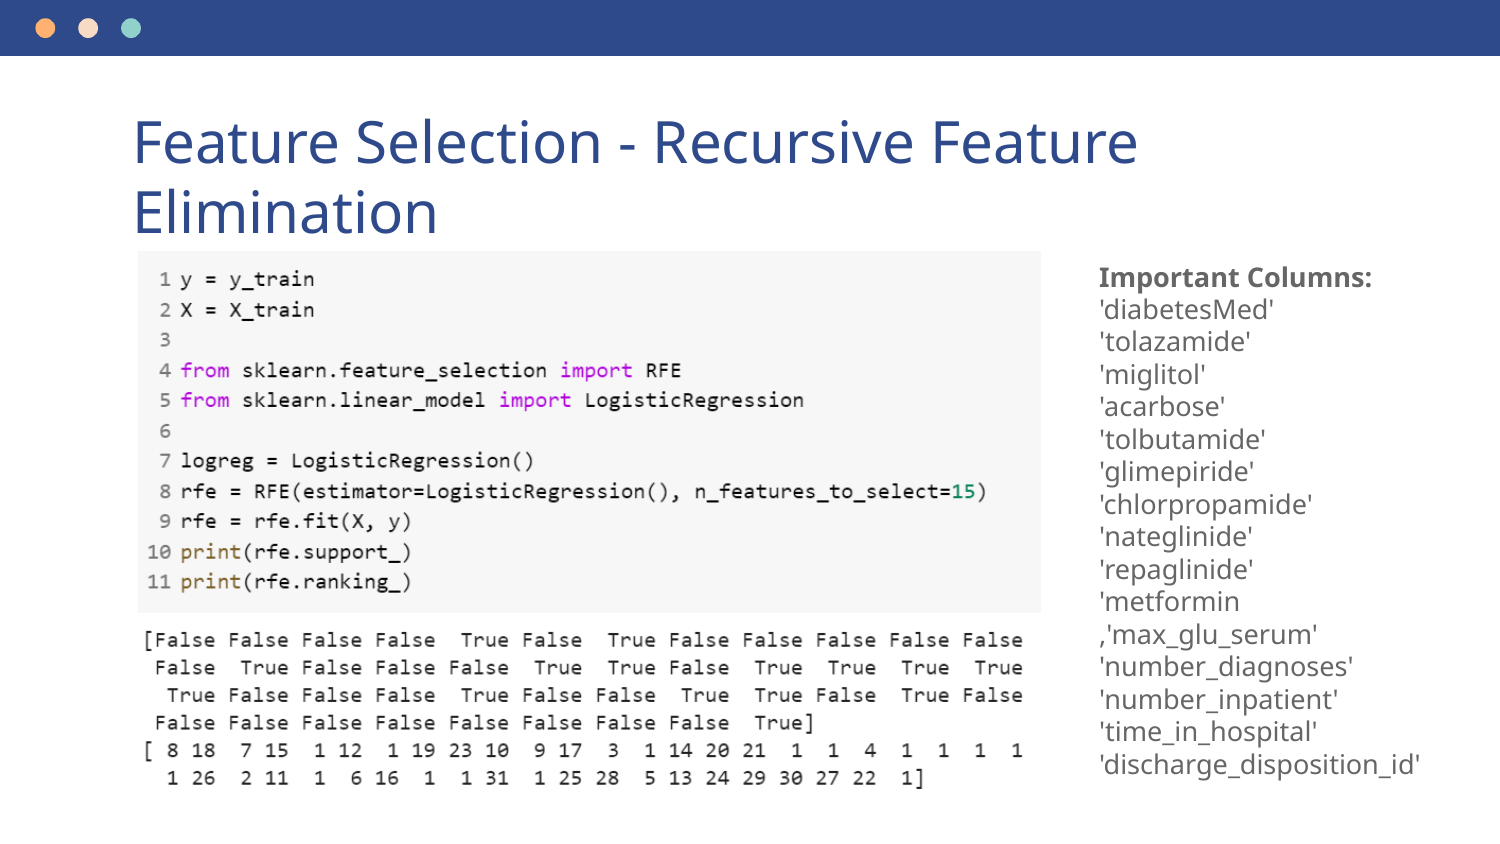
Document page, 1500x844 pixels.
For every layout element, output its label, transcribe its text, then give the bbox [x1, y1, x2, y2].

picture [137, 251, 1041, 806]
subtitle Important Columns: 'diabetesMed' 'tolazamide' 'miglitol' 'acarbose' 'tolbutamide' 'glimepiride' 'chlorpropamide' 'nateglinide' 'repaglinide' 'metformin ,'max_glu_serum' 'number_diagnoses' 'number_inpatient' 'time_in_hospital' 'discharge_disposition_id' [1084, 244, 1476, 813]
title Feature Selection - Recursive Feature Elimination [117, 90, 1383, 167]
